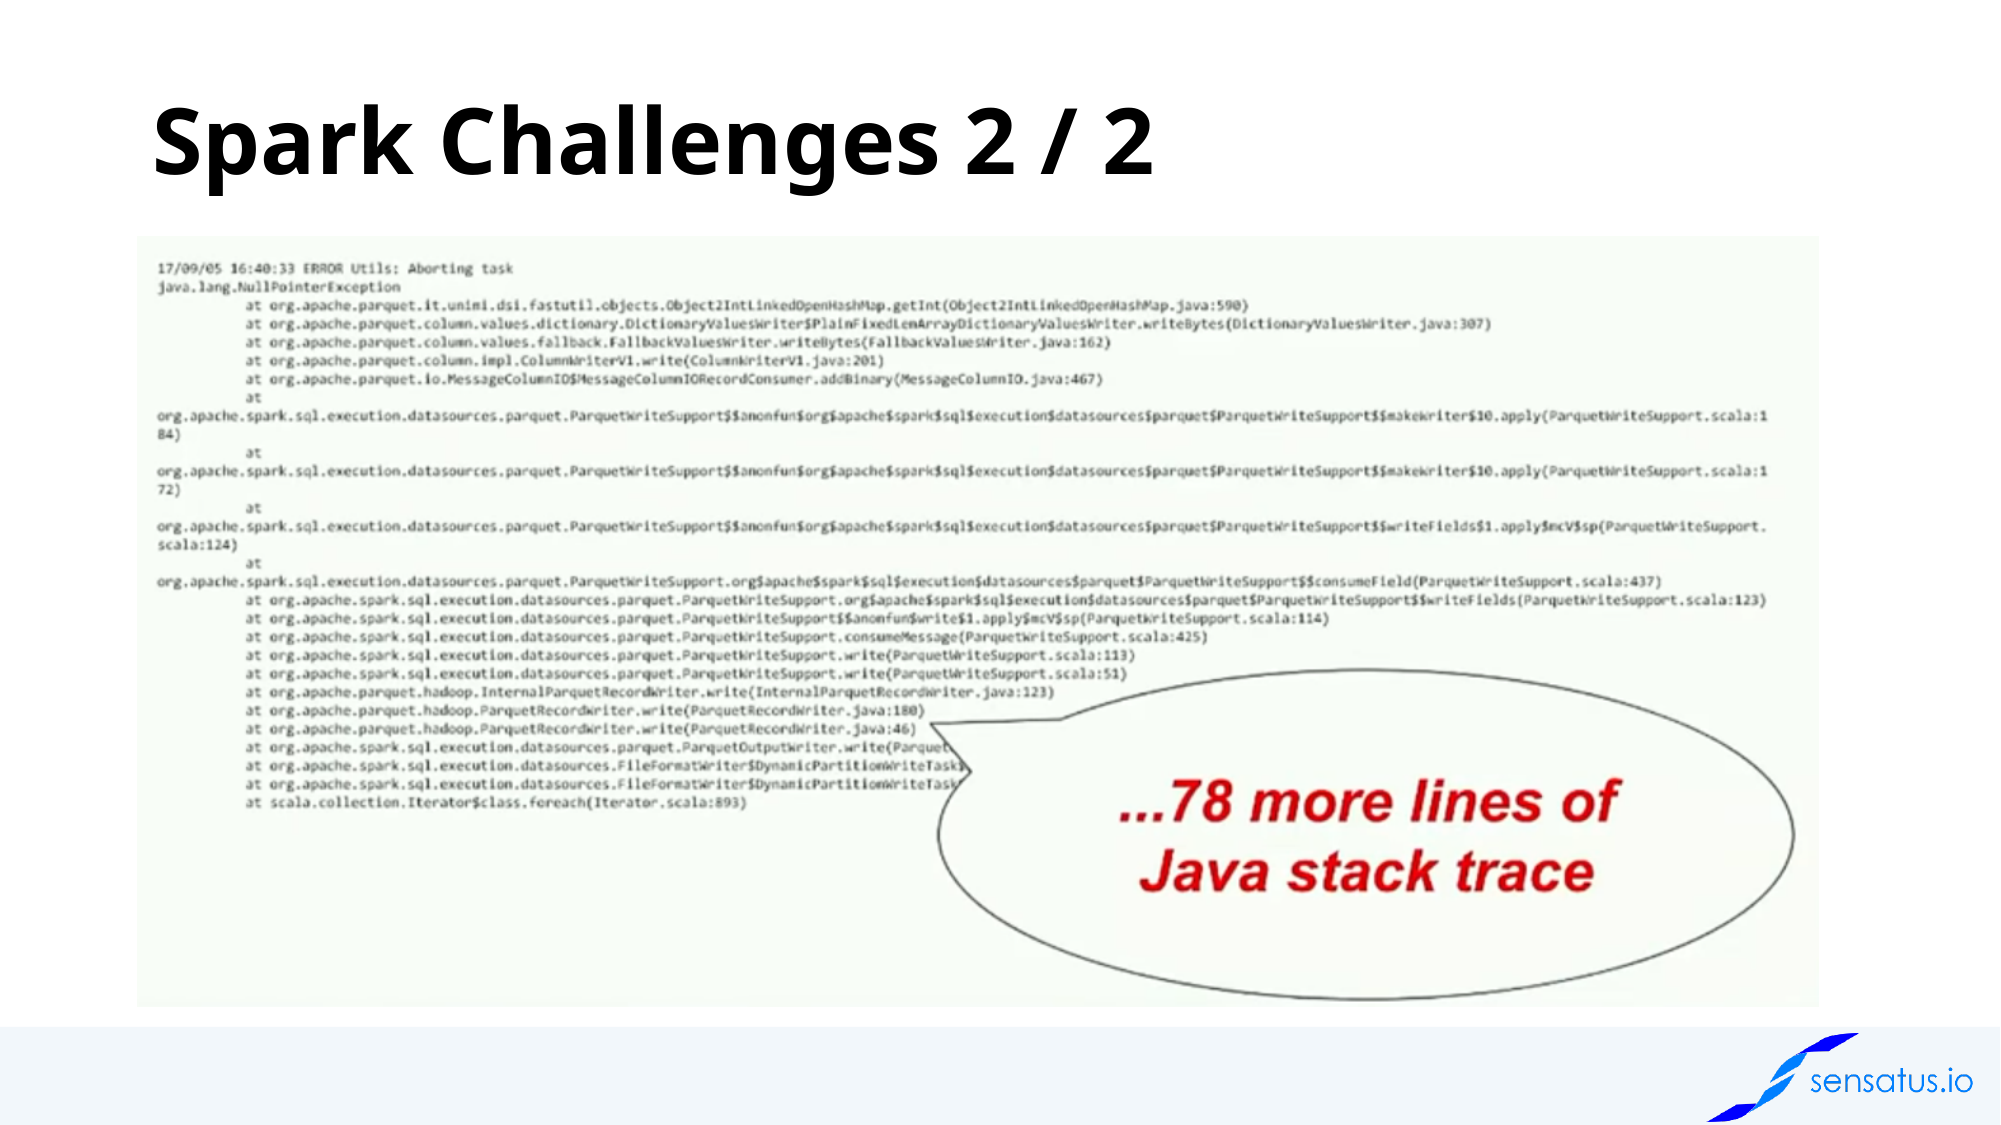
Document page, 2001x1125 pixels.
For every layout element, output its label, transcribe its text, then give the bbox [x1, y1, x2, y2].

picture [1706, 1033, 1993, 1122]
picture [137, 236, 1819, 1007]
title Spark Challenges 2 / 2 [137, 36, 1863, 255]
